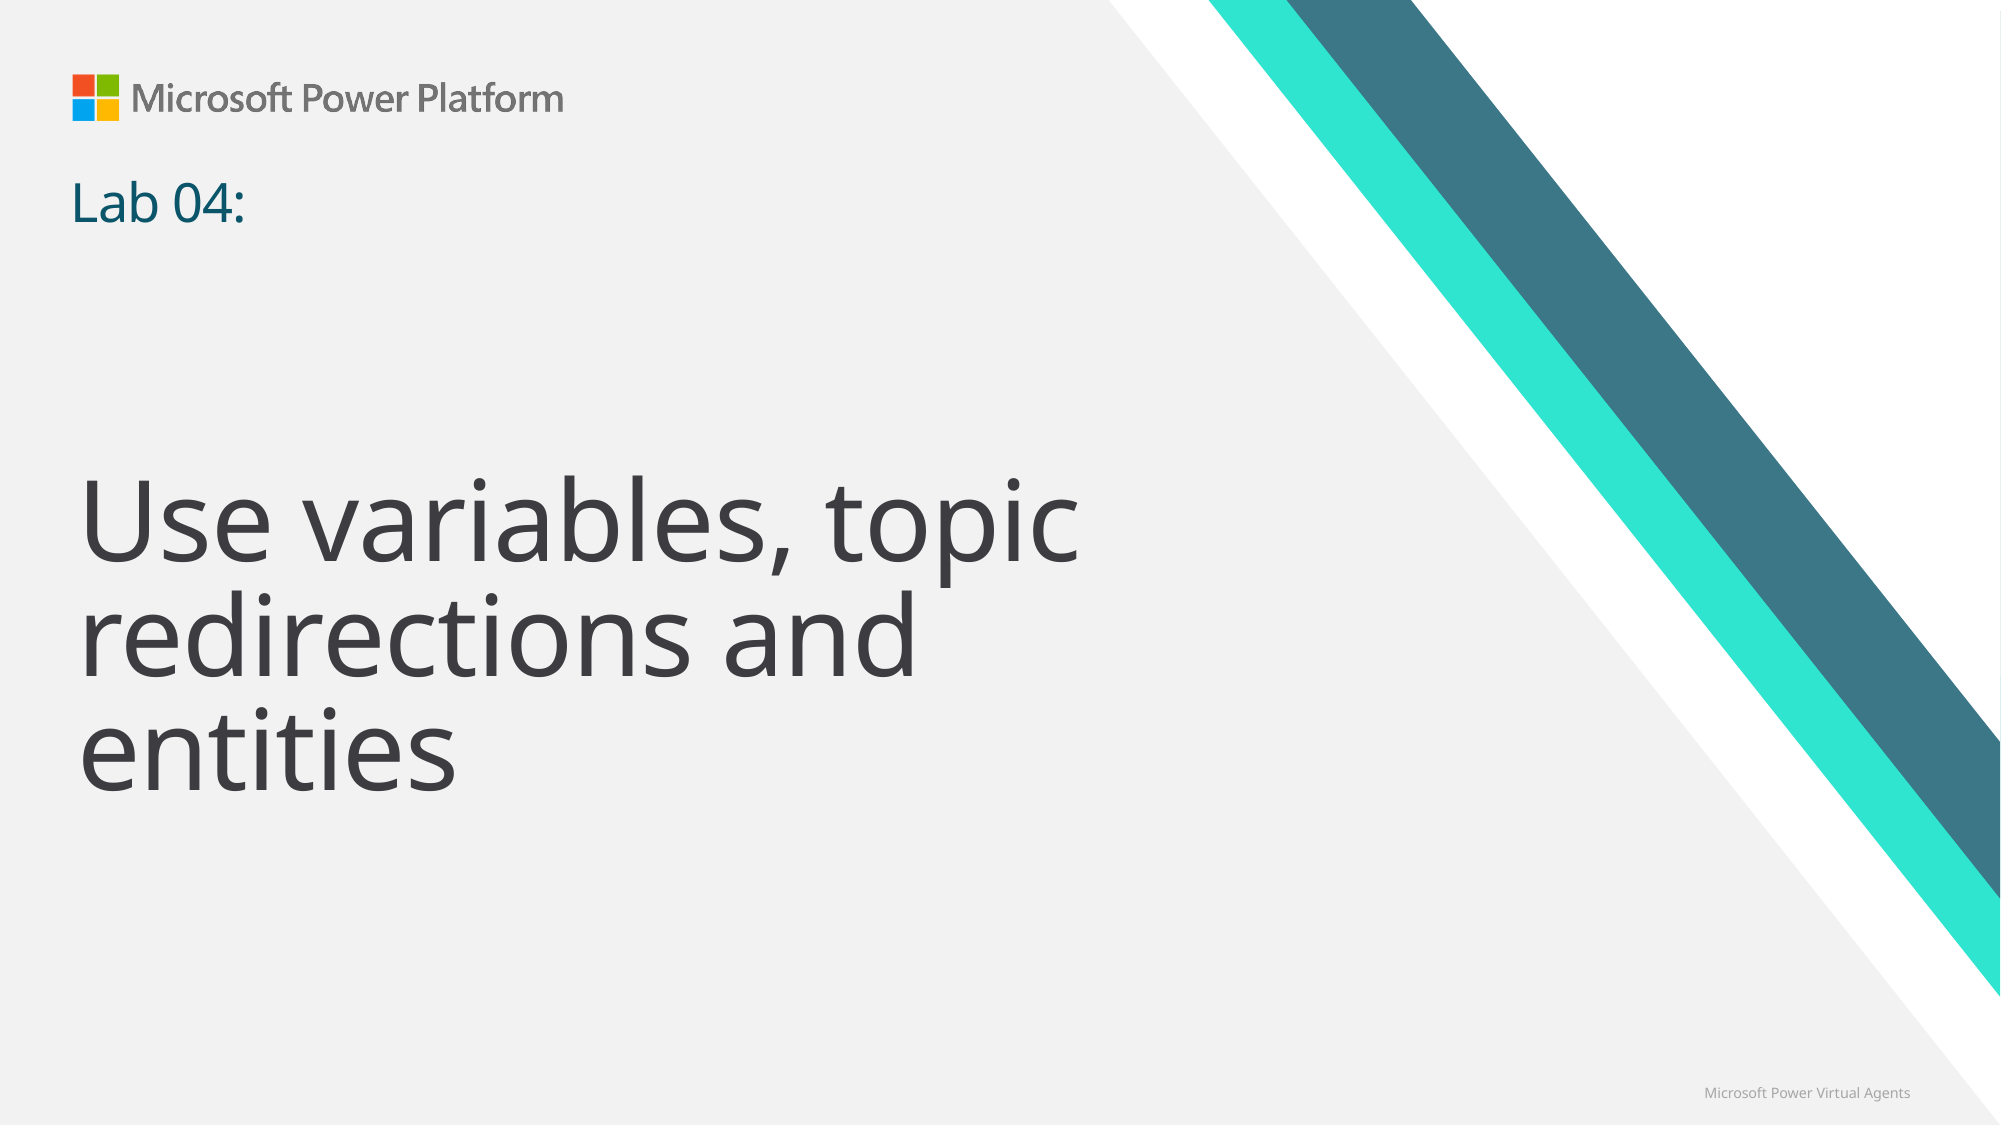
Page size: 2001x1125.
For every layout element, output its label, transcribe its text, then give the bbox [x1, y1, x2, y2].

picture [71, 72, 564, 122]
list Use variables, topic redirections and entities [77, 454, 1186, 833]
title Lab 04: [70, 159, 890, 251]
